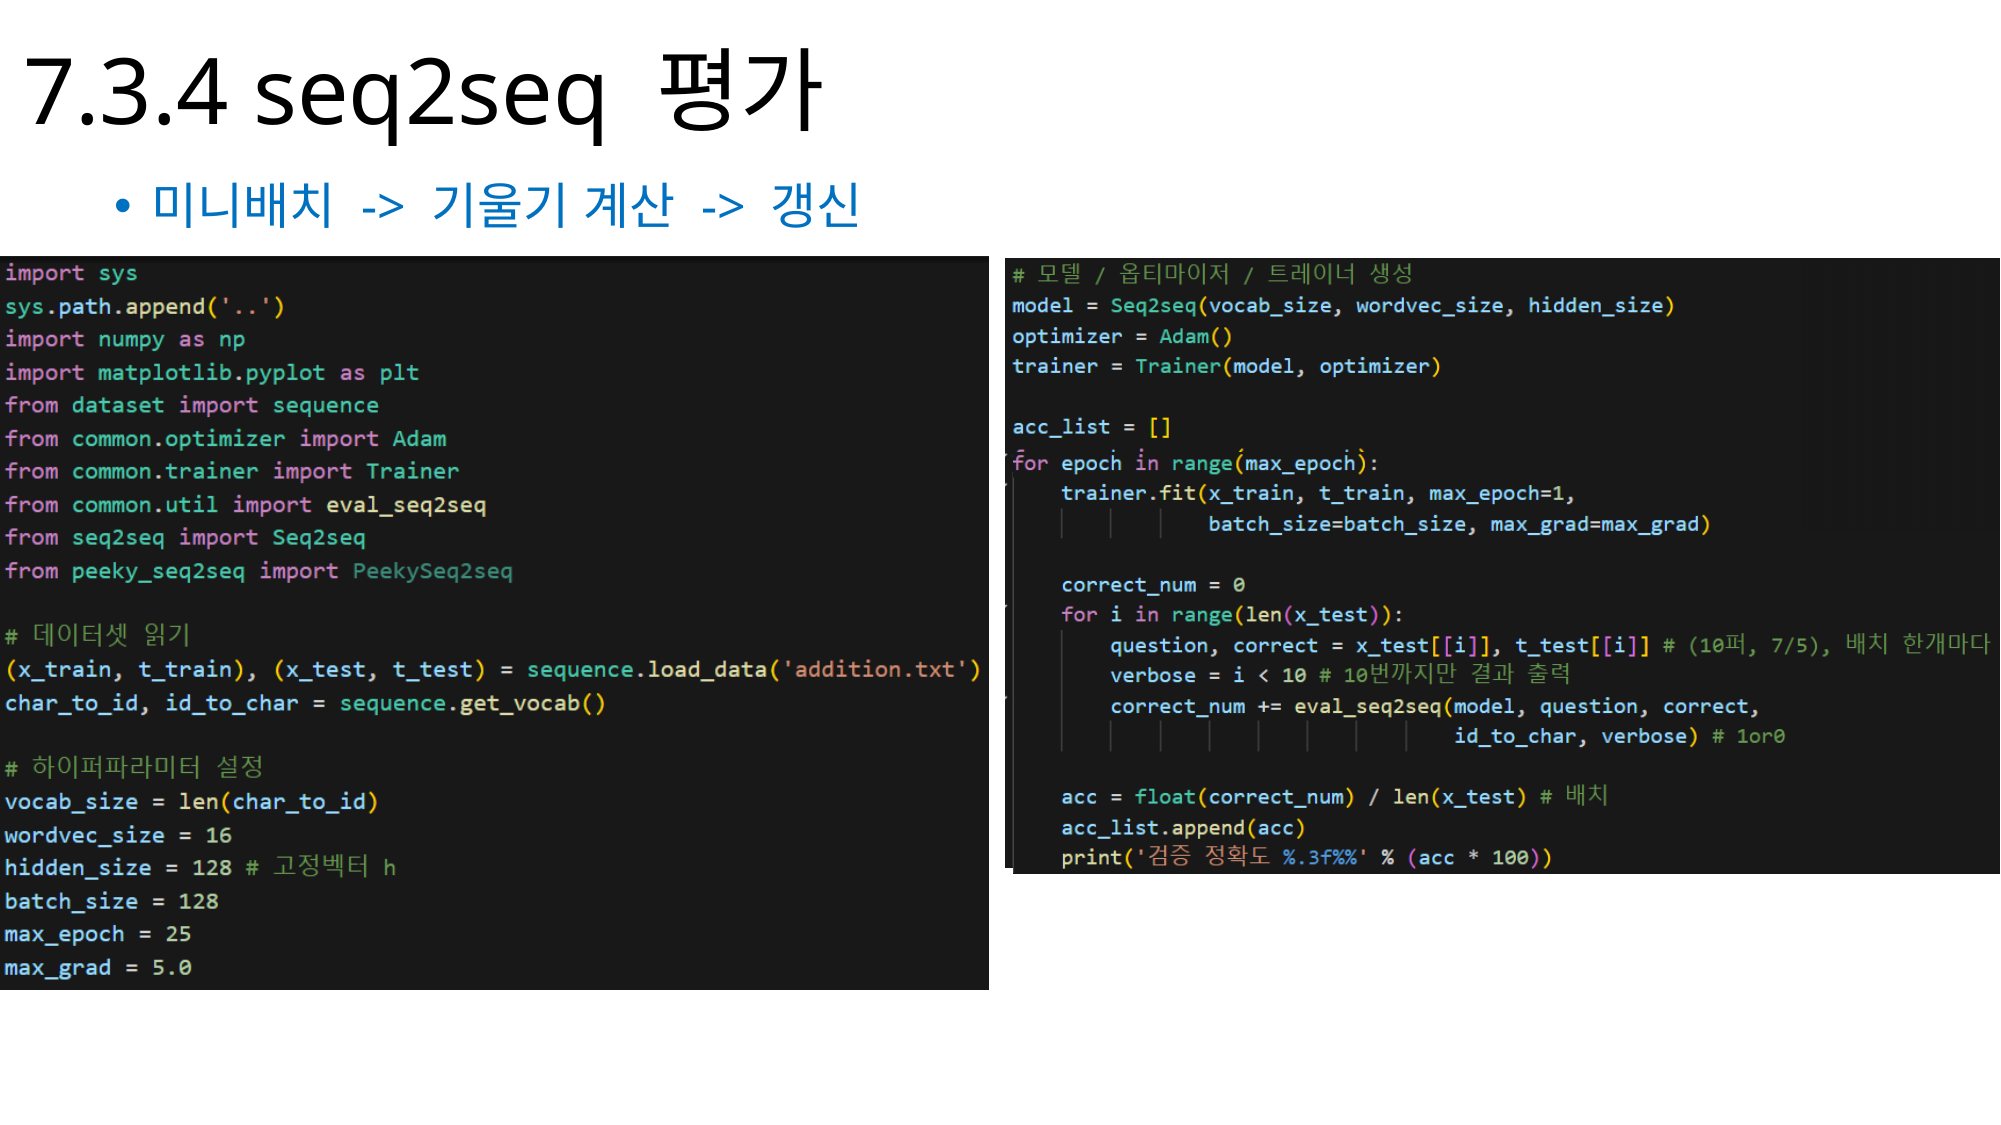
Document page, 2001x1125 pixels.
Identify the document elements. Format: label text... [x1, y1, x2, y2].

picture [0, 256, 989, 990]
title 7.3.4 seq2seq 평가 [8, 0, 1733, 157]
text_box [0, 157, 1976, 256]
text_box 미니배치 -> 기울기 계산 -> 갱신 [24, 173, 2000, 888]
picture [1005, 258, 2000, 875]
